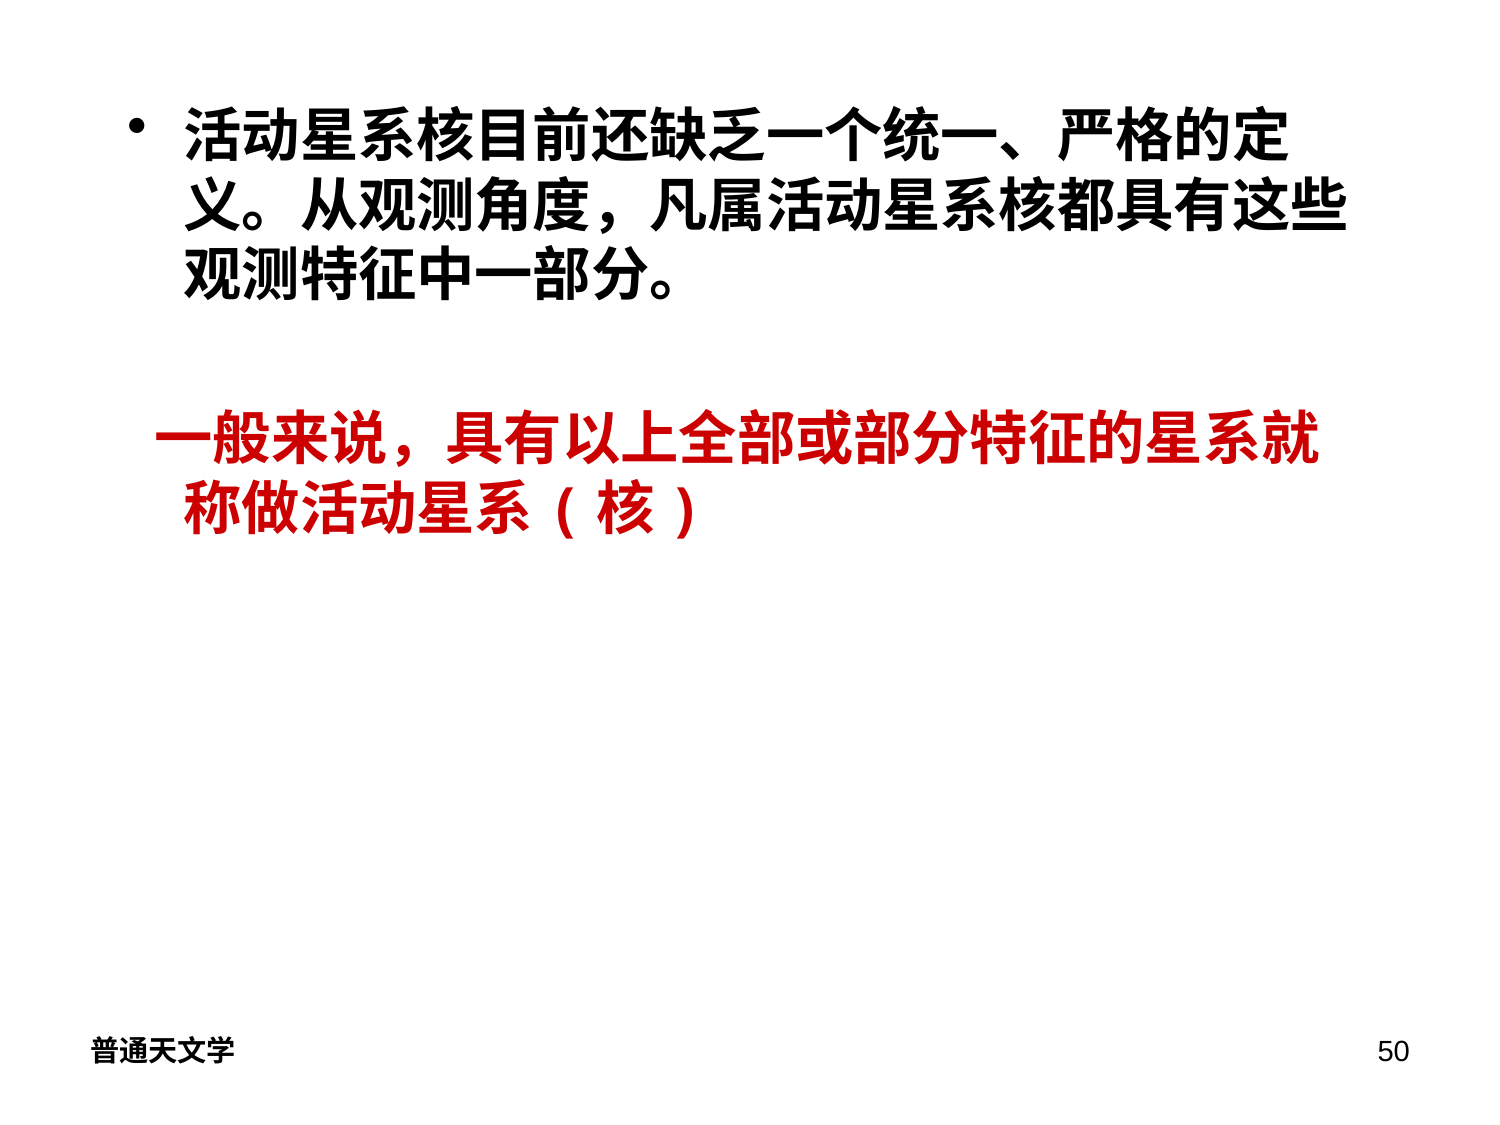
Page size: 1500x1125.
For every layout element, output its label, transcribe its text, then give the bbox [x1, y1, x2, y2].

slide_number 50 [1074, 1024, 1426, 1103]
list 活动星系核目前还缺乏一个统一、严格的定义。从观测角度，凡属活动星系核都具有这些观测特征中一部分。 一般来说，具有以上全部或部分特征的星系就称做活动星系(核) [112, 90, 1388, 1000]
slide_number 普通天文学 [74, 1024, 426, 1103]
